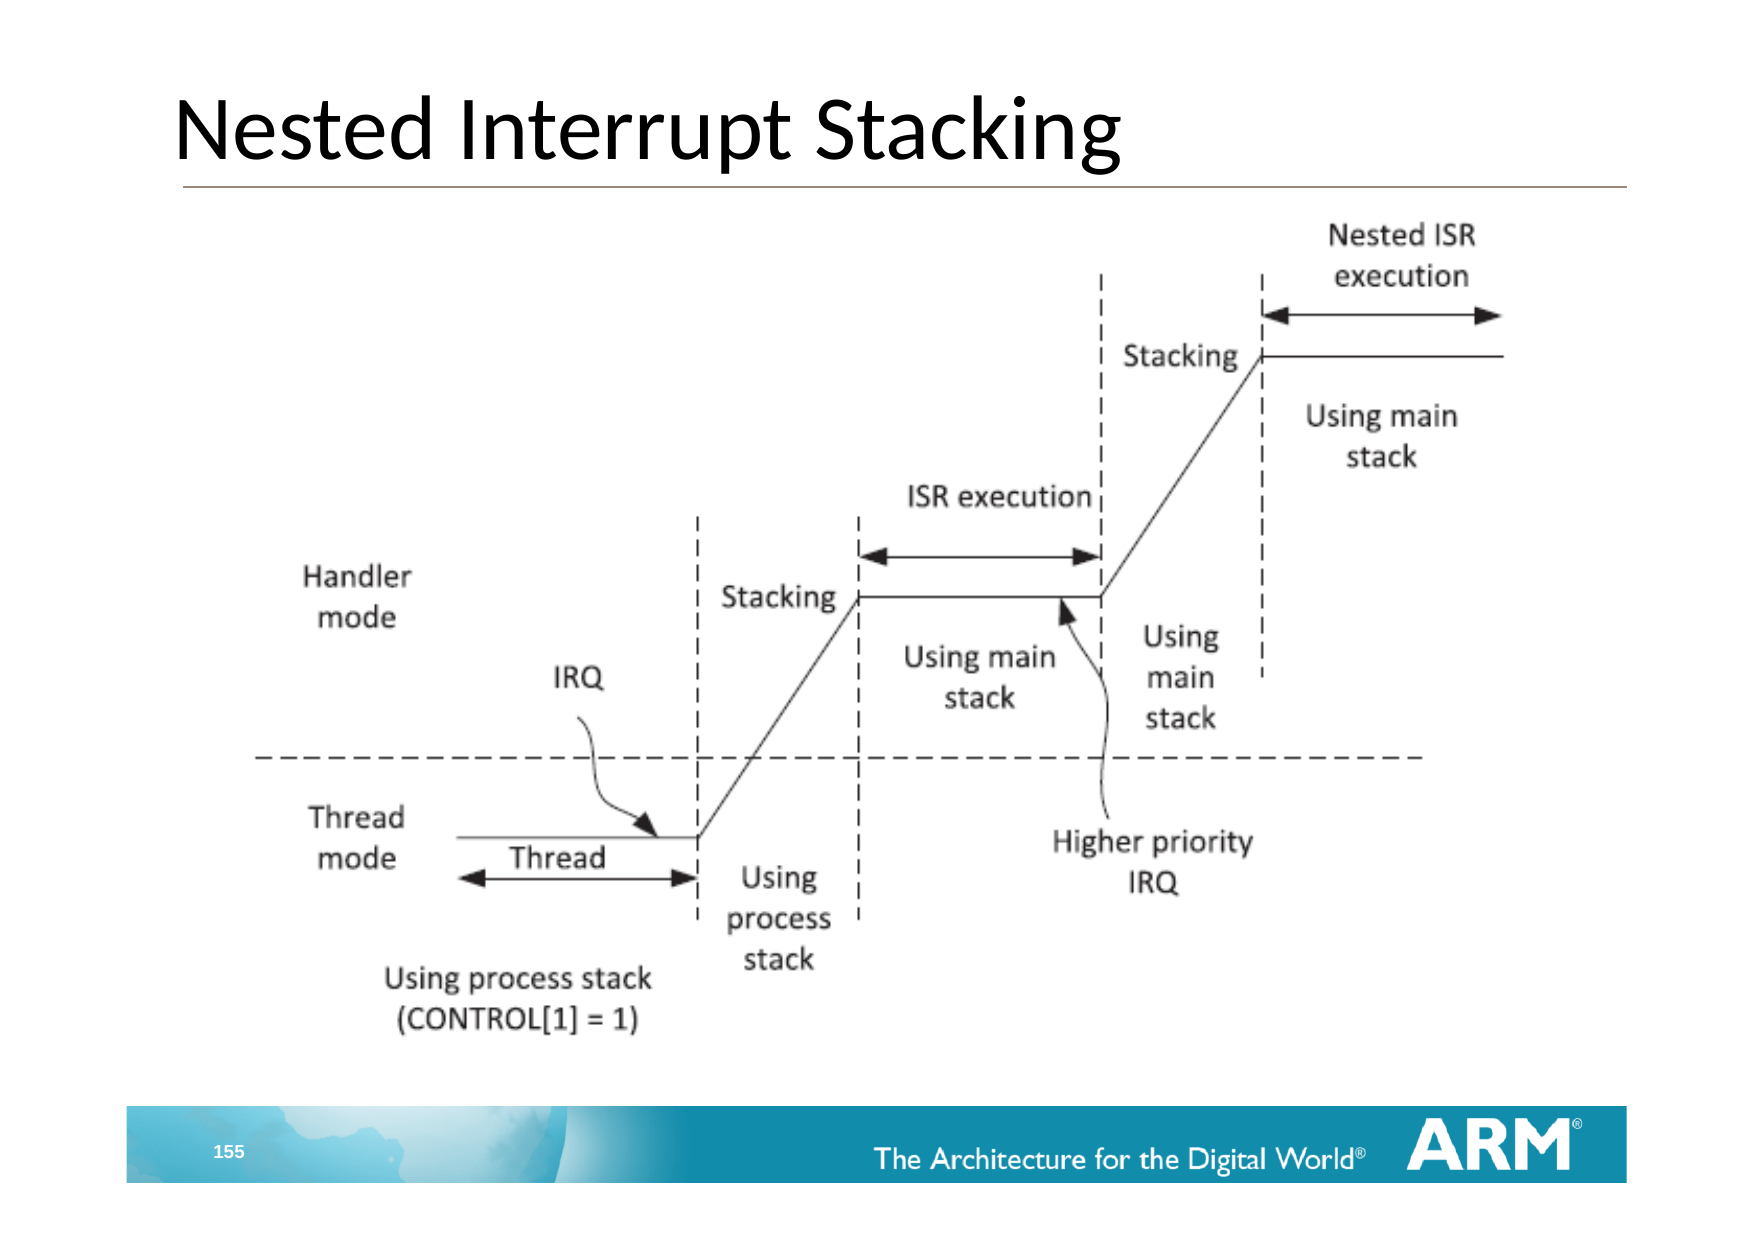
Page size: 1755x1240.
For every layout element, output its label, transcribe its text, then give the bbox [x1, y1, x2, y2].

picture [235, 191, 1519, 1049]
slide_number 155 [198, 1139, 287, 1187]
title Nested Interrupt Stacking [173, 80, 1581, 172]
picture [126, 1106, 1627, 1183]
